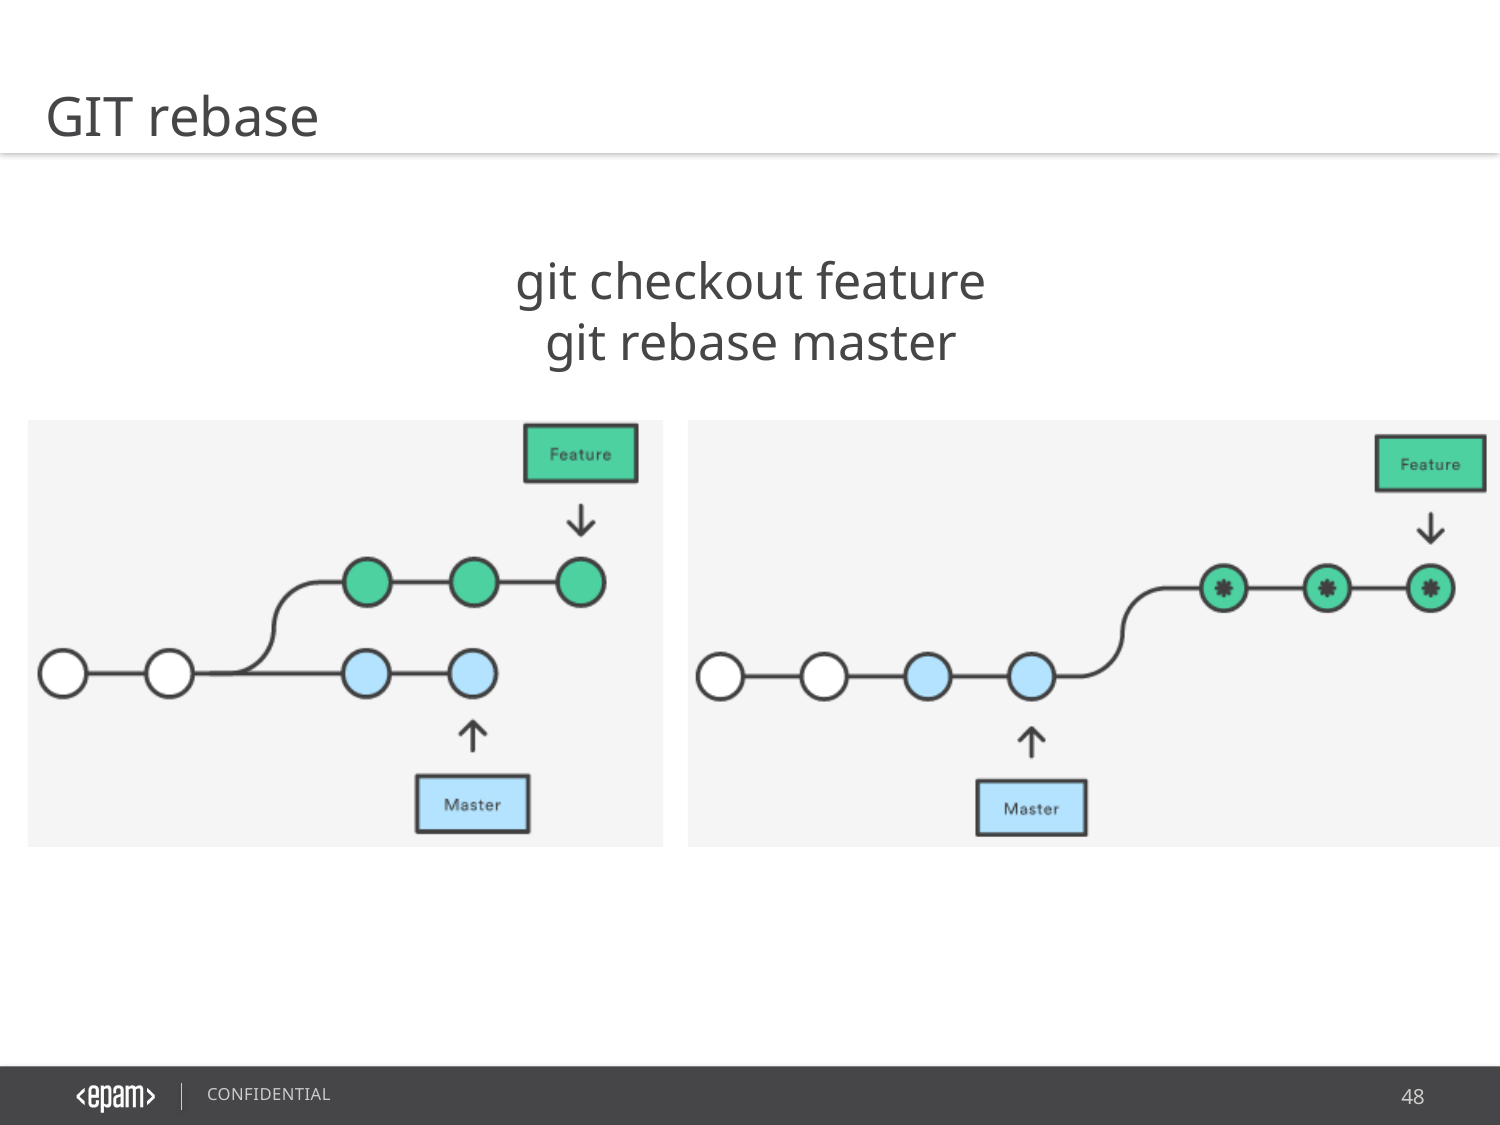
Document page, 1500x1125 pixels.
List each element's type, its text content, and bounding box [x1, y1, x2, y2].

picture [76, 1085, 155, 1113]
list GIT rebase [0, 0, 1500, 153]
text_box git checkout feature git rebase master [47, 242, 1456, 378]
picture [687, 420, 1500, 848]
picture [27, 420, 664, 848]
